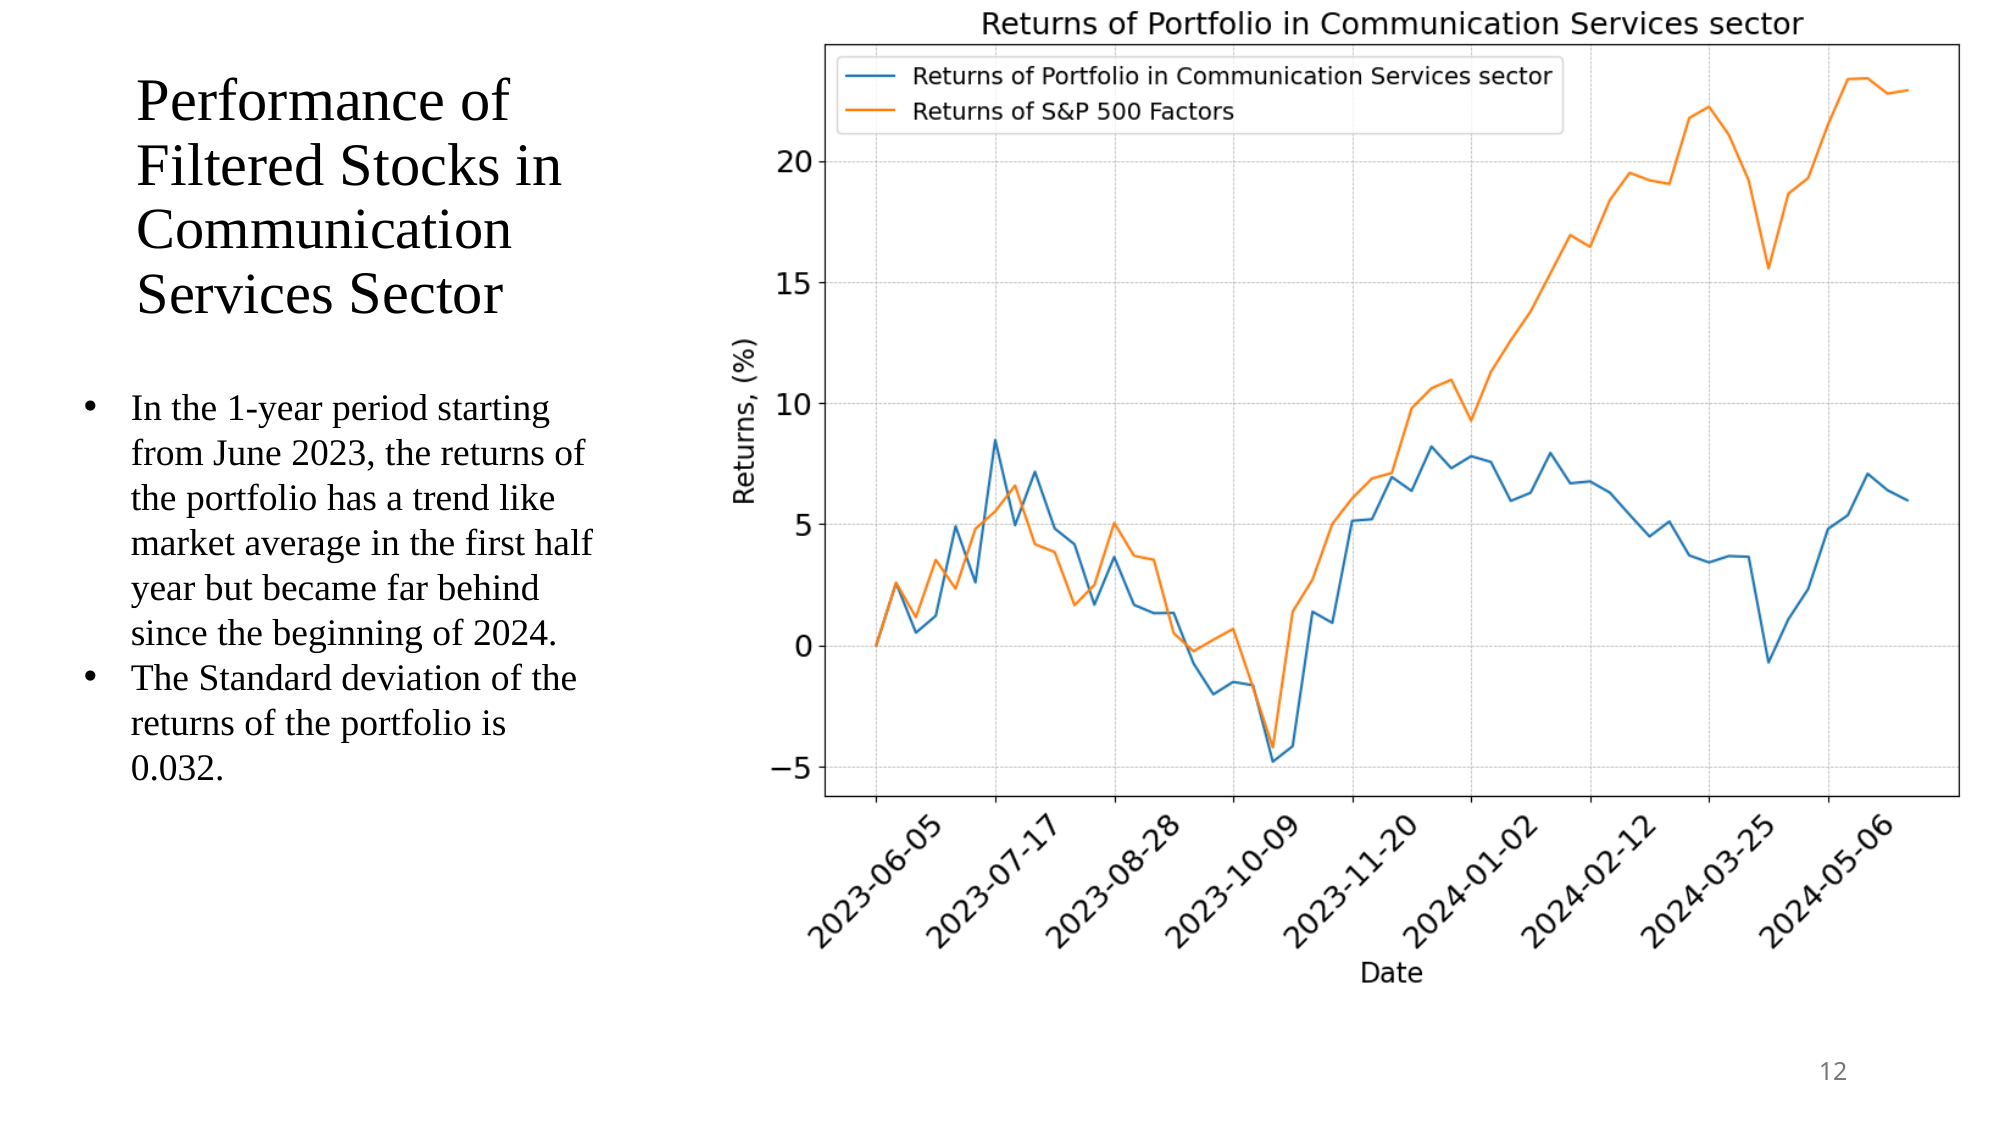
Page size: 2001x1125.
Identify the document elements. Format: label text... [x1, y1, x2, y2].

text_box Performance of Filtered Stocks in Communication Services Sector [121, 88, 655, 307]
text_box In the 1-year period starting from June 2023, the returns of the portfolio has a trend like market average in the first half year but became far behind since the beginning of 2024. The Standard deviation of the returns of the portfolio is 0.032. [69, 376, 625, 796]
slide_number 12 [1412, 1042, 1863, 1103]
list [720, 0, 1971, 1001]
